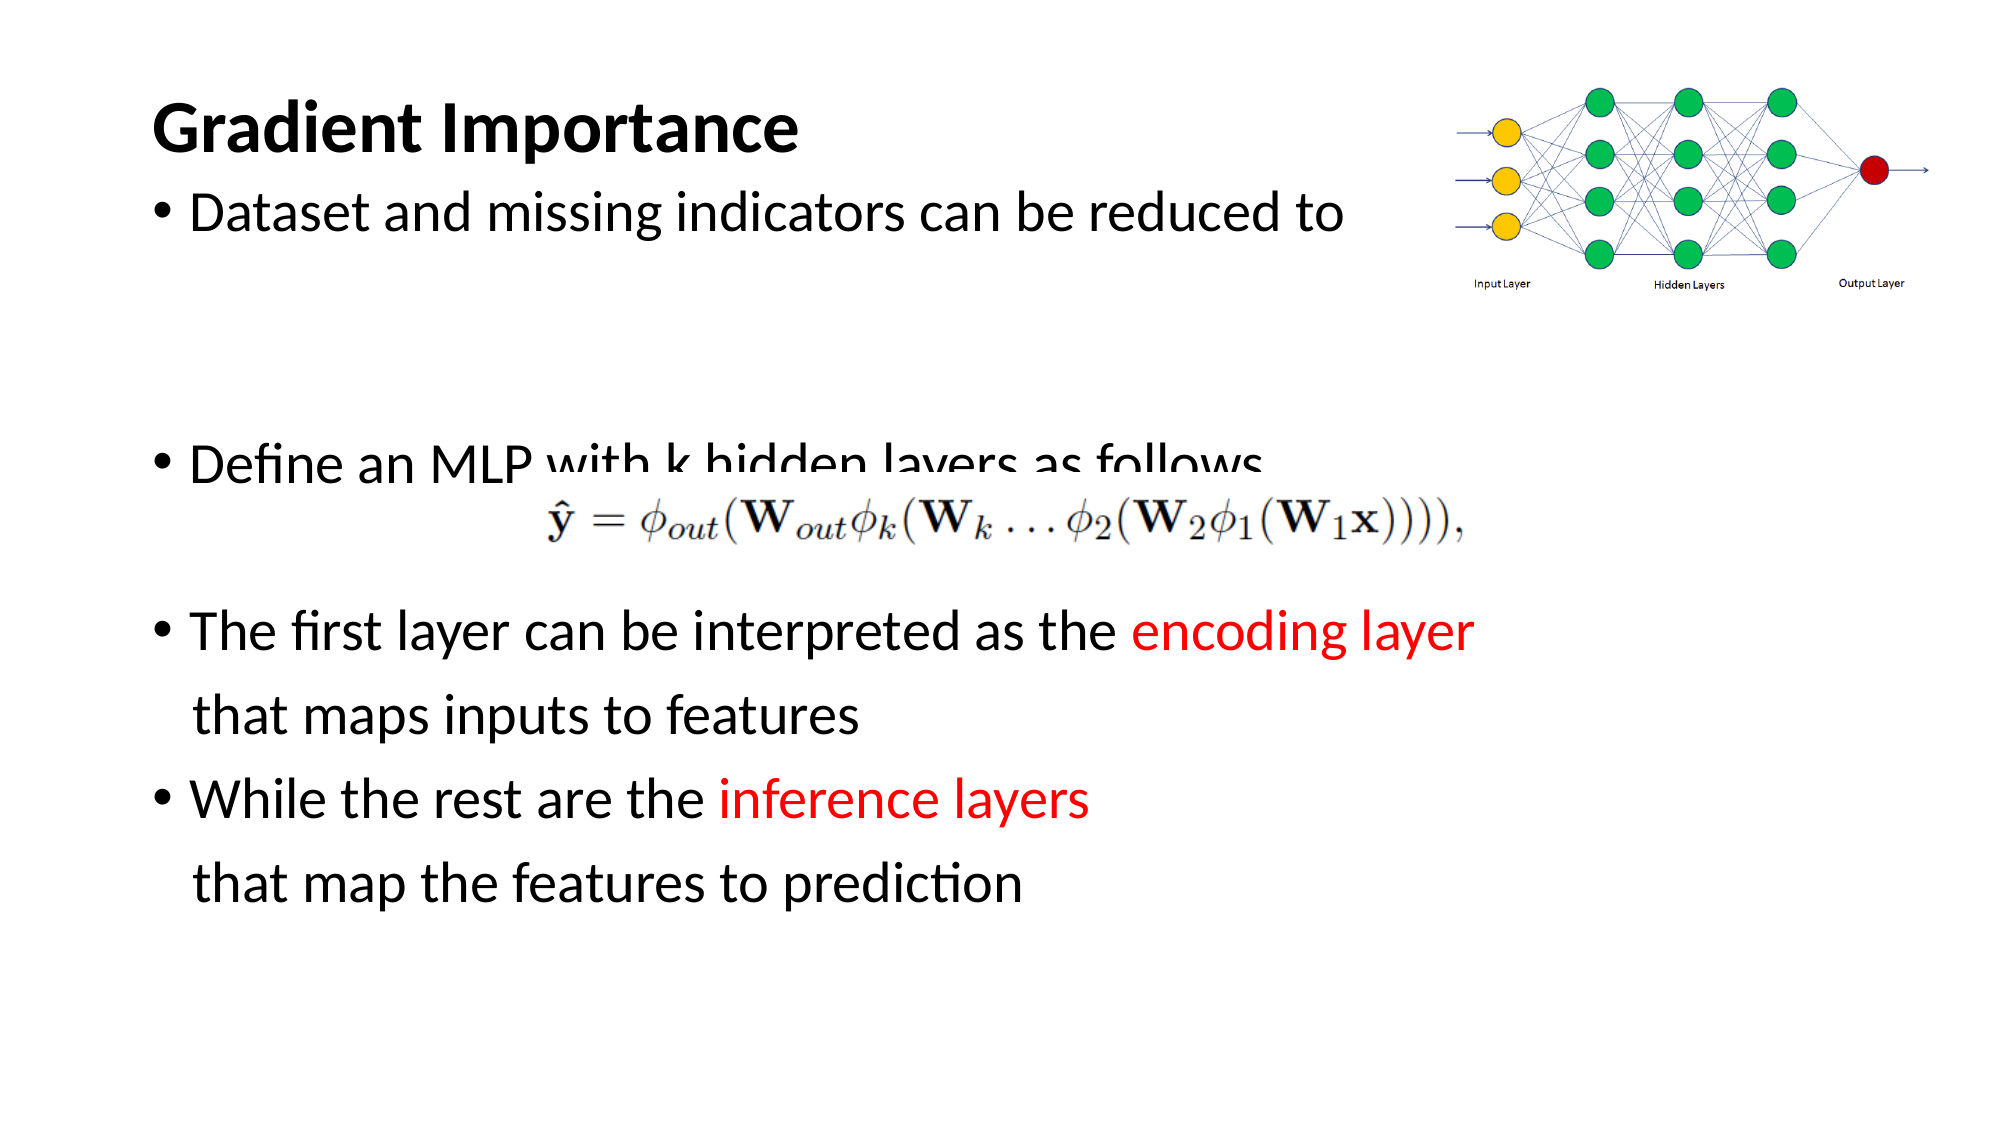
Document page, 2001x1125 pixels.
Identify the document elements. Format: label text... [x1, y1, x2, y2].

title Gradient Importance [137, 82, 1453, 174]
picture [1453, 82, 1930, 295]
picture [521, 472, 1479, 576]
